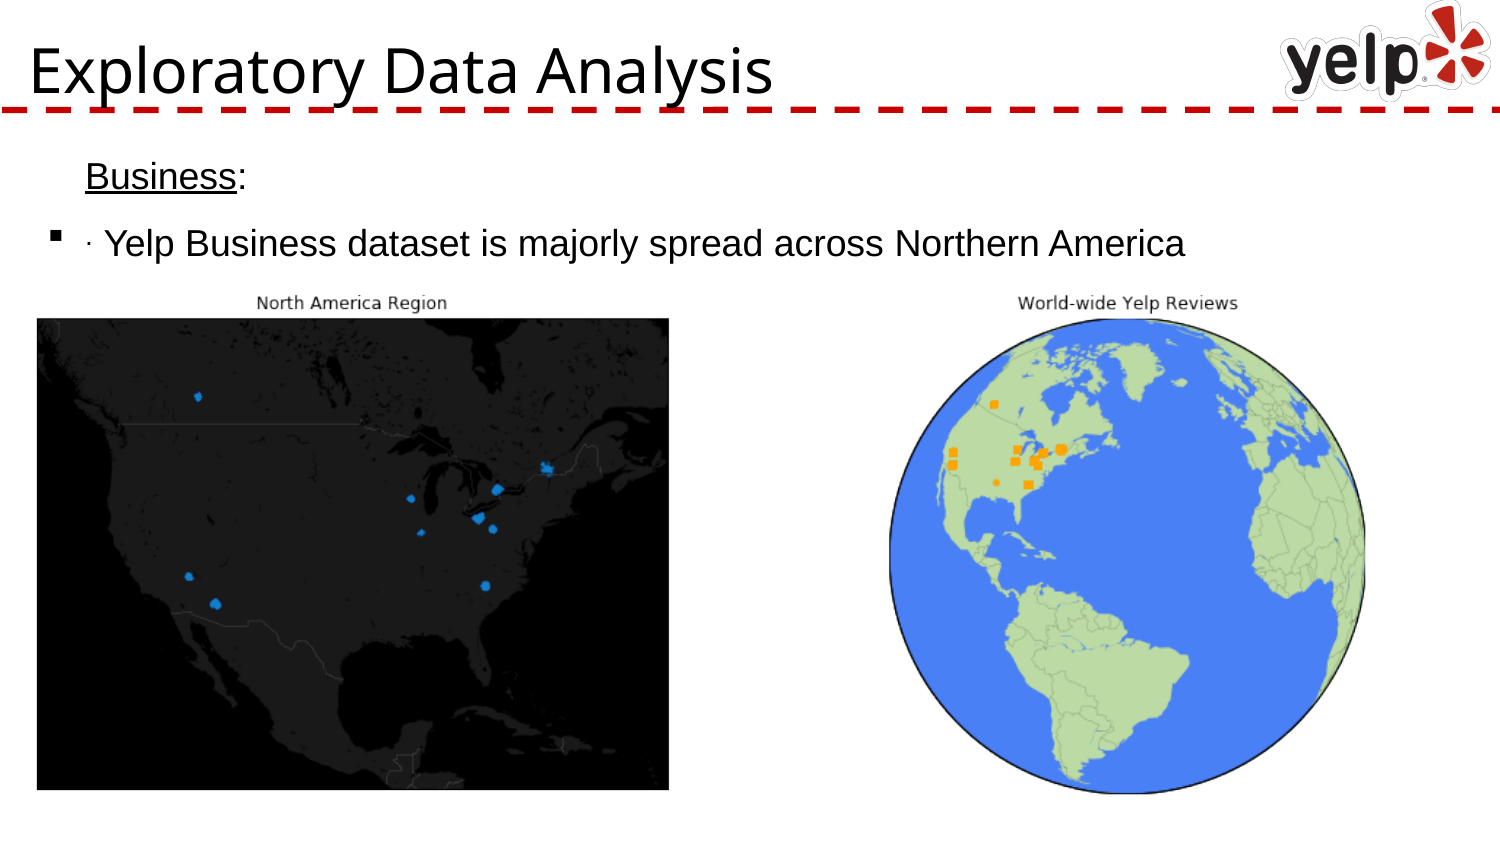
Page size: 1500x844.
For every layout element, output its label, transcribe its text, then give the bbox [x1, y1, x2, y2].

picture [879, 284, 1376, 805]
title Exploratory Data Analysis [13, 16, 984, 111]
text_box Business: . [70, 130, 1231, 199]
picture [1280, 0, 1491, 102]
picture [21, 285, 679, 805]
list Yelp Business dataset is majorly spread across Northern America [13, 196, 1412, 743]
